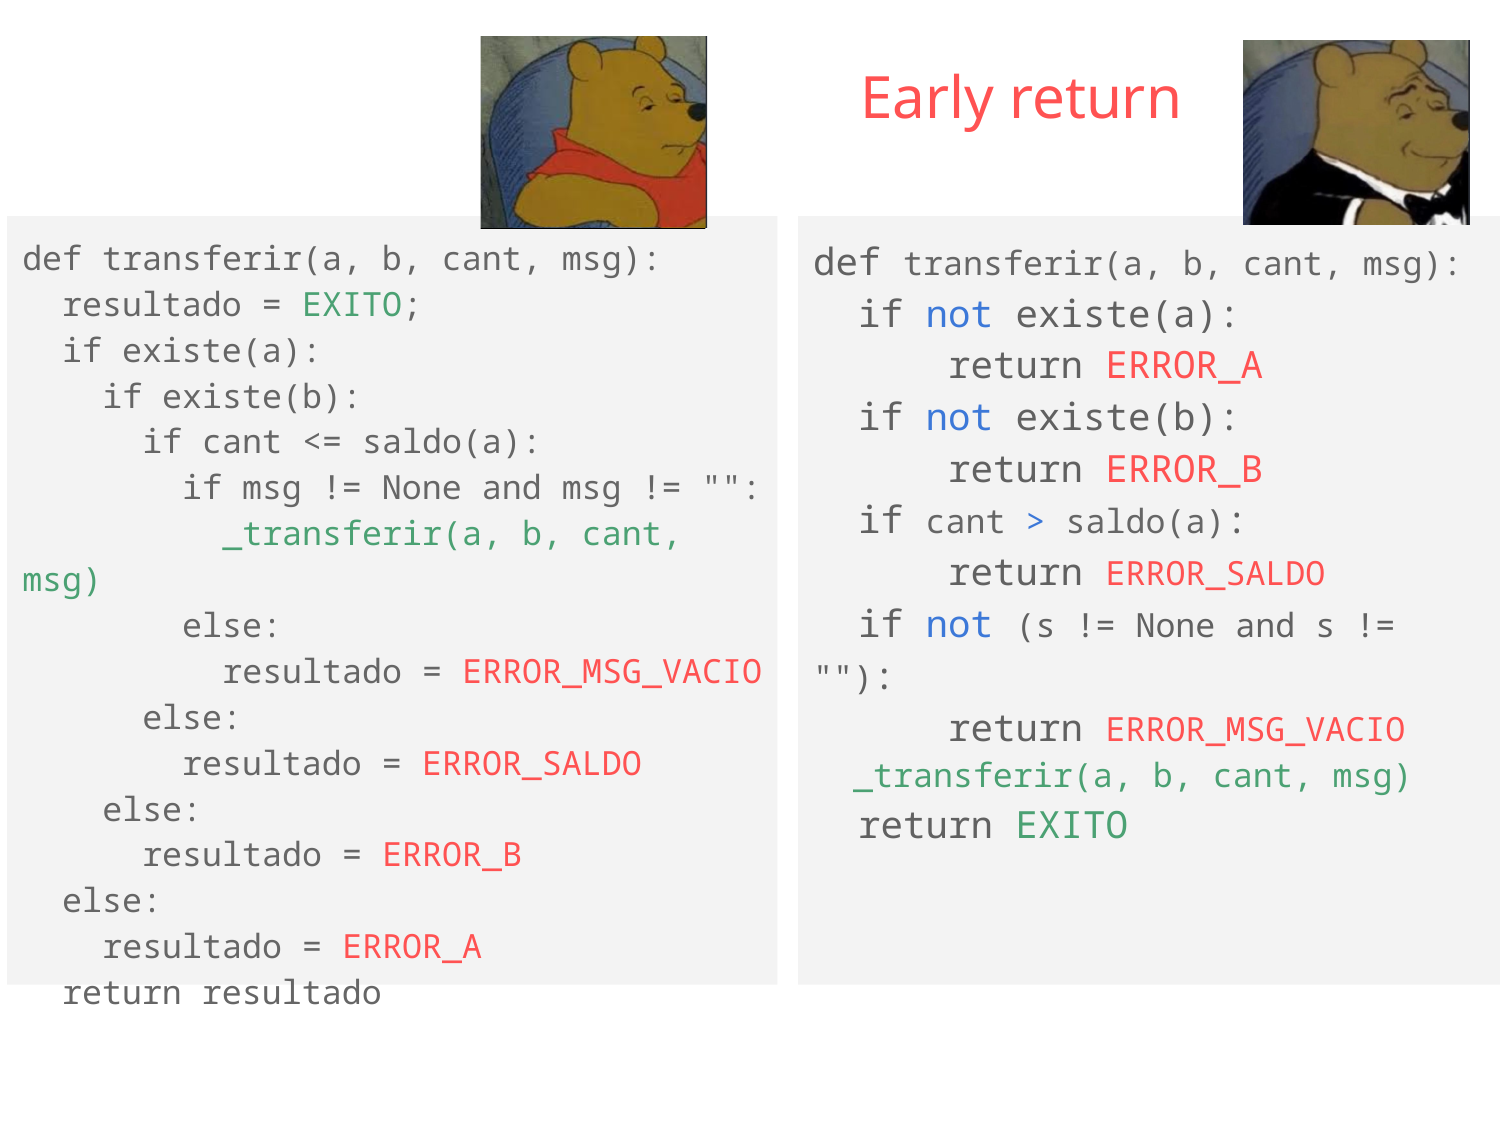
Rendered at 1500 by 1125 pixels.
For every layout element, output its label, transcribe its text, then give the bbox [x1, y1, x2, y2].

title Early return [845, 45, 1208, 171]
list def transferir(a, b, cant, msg): if not existe(a): return ERROR_A if not existe(b): return ERROR_B if cant > saldo(a): return ERROR_SALDO if not (s != None and s != ""): return ERROR_MSG_VACIO _transferir(a, b, cant, msg) return EXITO [798, 216, 1500, 985]
list def transferir(a, b, cant, msg): resultado = EXITO; if existe(a): if existe(b): if cant <= saldo(a): if msg != None and msg != "": _transferir(a, b, cant, msg) else: resultado = ERROR_MSG_VACIO else: resultado = ERROR_SALDO else: resultado = ERROR_B else: resultado = ERROR_A return resultado [7, 216, 778, 985]
picture [480, 35, 708, 229]
picture [1242, 39, 1471, 225]
